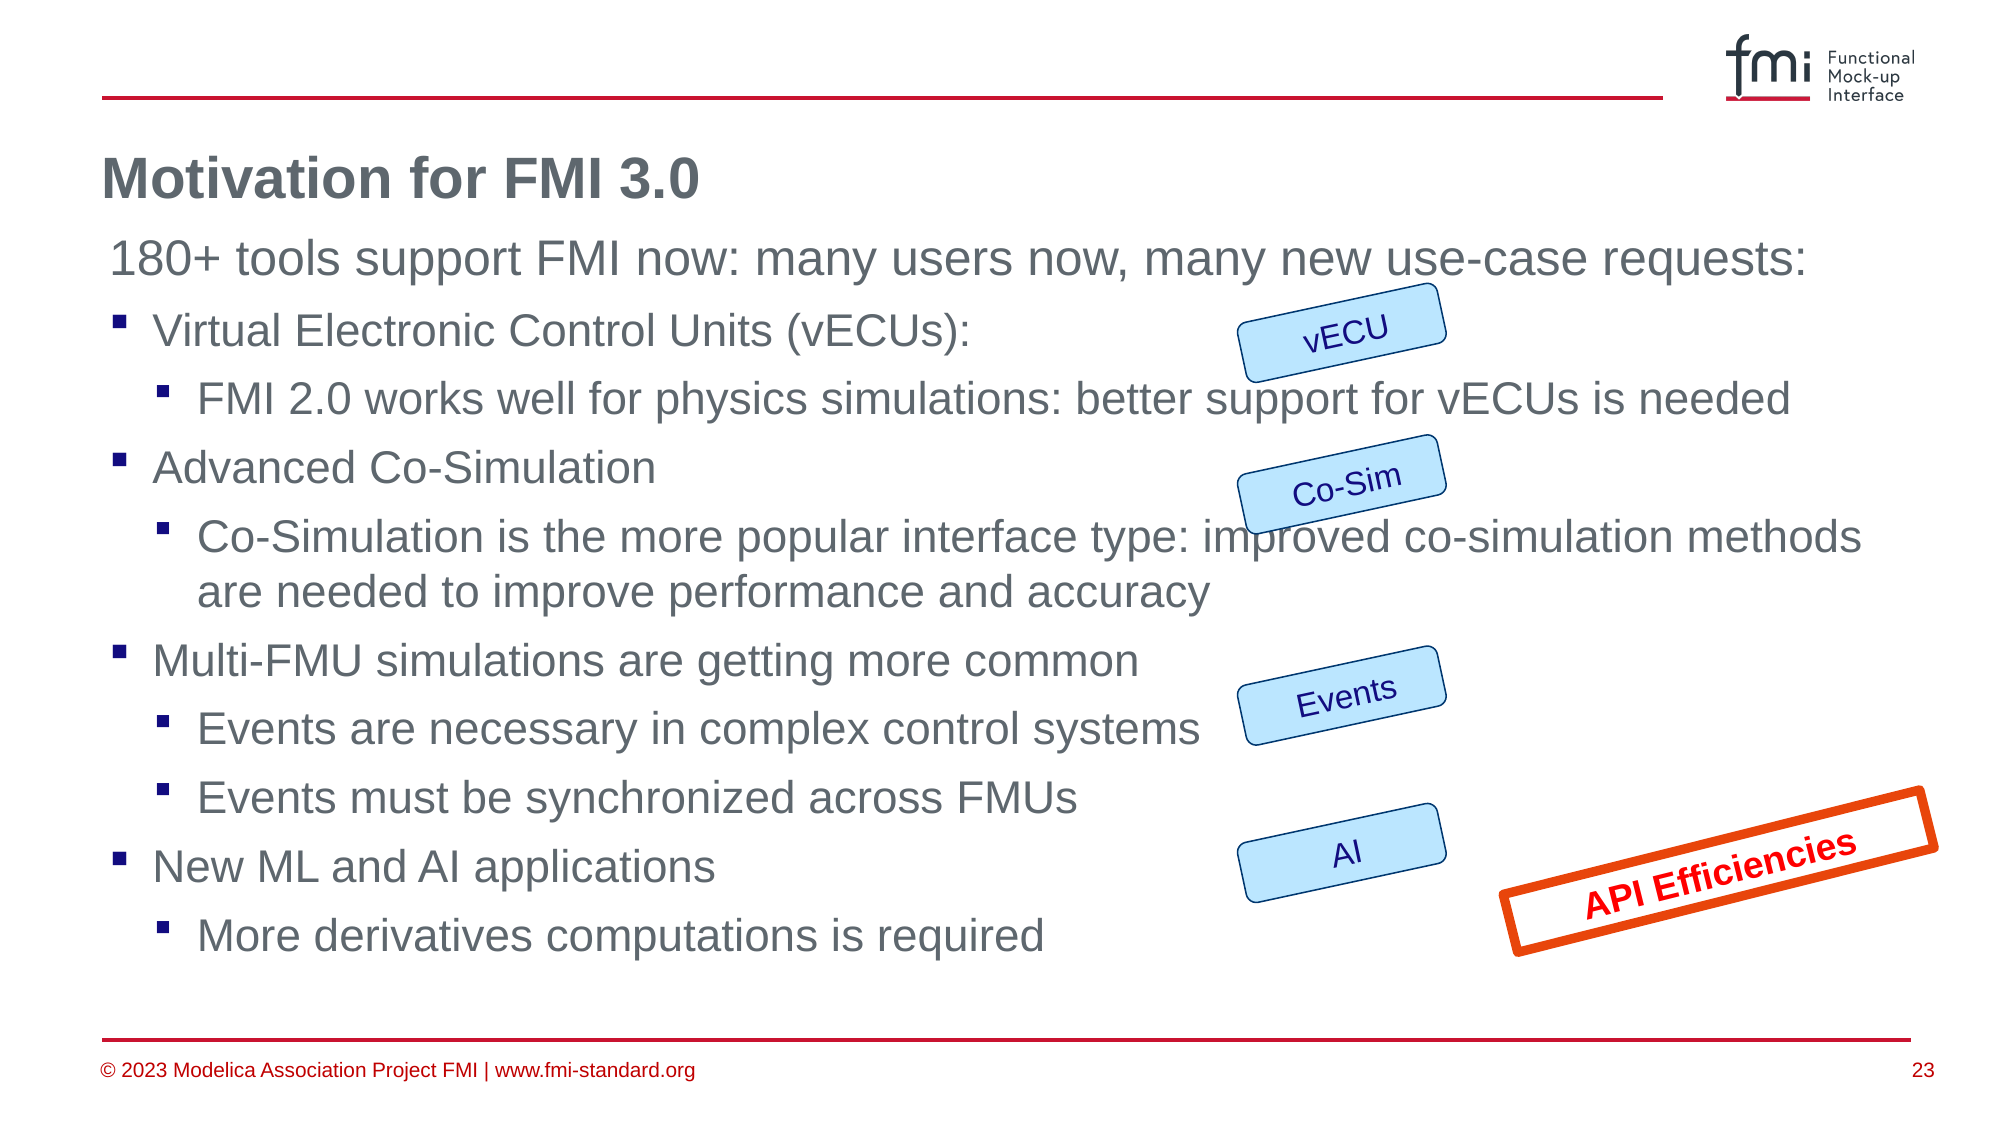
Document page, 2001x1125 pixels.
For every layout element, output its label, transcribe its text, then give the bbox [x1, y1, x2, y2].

picture [1726, 34, 1914, 101]
text_box API Efficiencies [1501, 787, 1937, 955]
text_box Co-Sim [1237, 434, 1447, 534]
text_box vECU [1237, 283, 1447, 383]
title Motivation for FMI 3.0 [101, 125, 1913, 232]
list 180+ tools support FMI now: many users now, many new use-case requests: Virtual Electronic Control Units (vECUs): FMI 2.0 works well for physics simulations: better support for vECUs is needed Advanced Co-Simulation Co-Simulation is the more popular interface type: improved co-simulation methods are needed to improve performance and accuracy Multi-FMU simulations are getting more common Events are necessary in complex control systems Events must be synchronized across FMUs New ML and AI applications More derivatives computations is required [108, 225, 1914, 1007]
text_box Events [1237, 646, 1447, 746]
text_box AI [1237, 803, 1447, 903]
